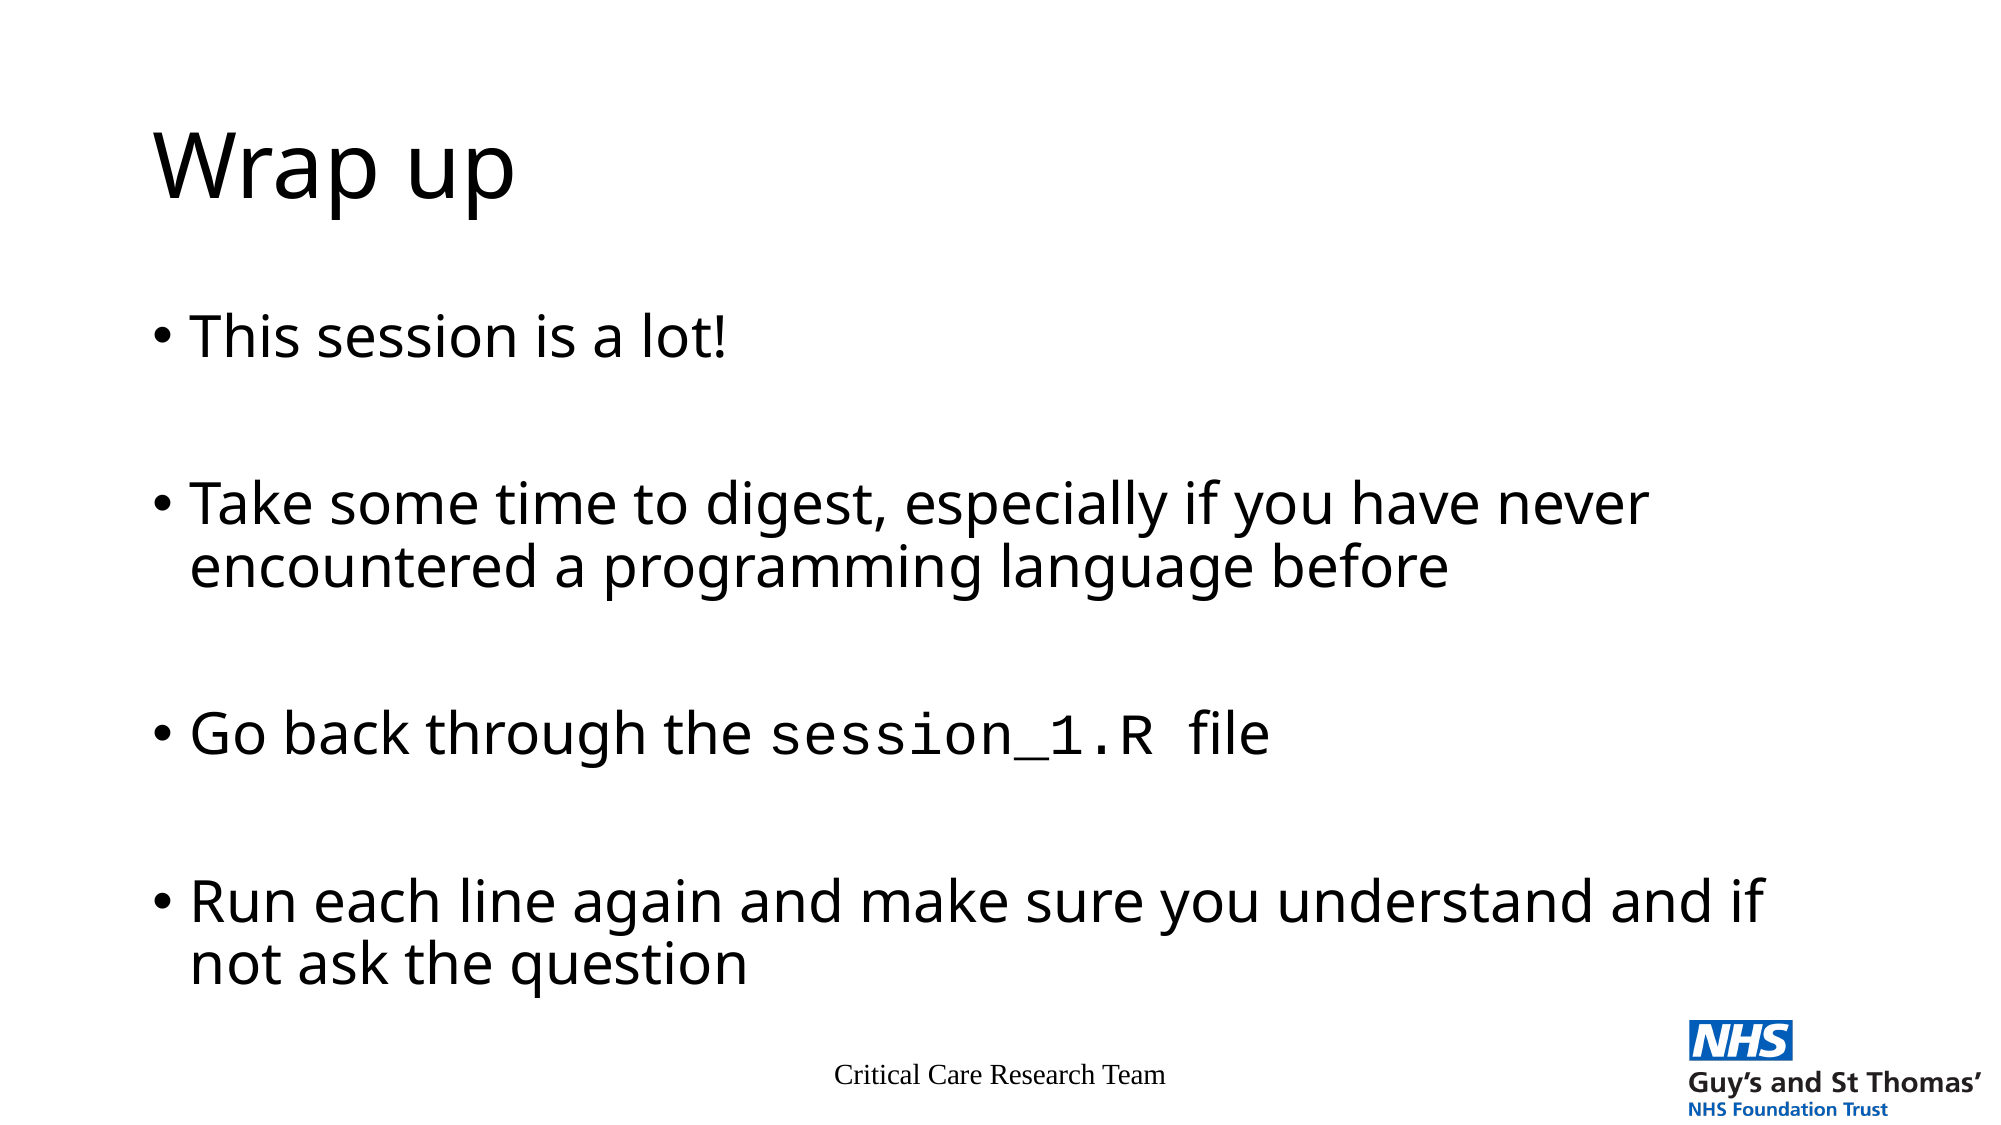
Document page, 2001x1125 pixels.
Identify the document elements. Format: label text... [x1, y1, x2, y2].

title Wrap up [137, 59, 1863, 278]
picture [1688, 1019, 1982, 1116]
list This session is a lot! Take some time to digest, especially if you have never encountered a programming language before Go back through the session_1.R file Run each line again and make sure you understand and if not ask the question [137, 299, 1863, 1014]
footer Critical Care Research Team [662, 1042, 1338, 1103]
